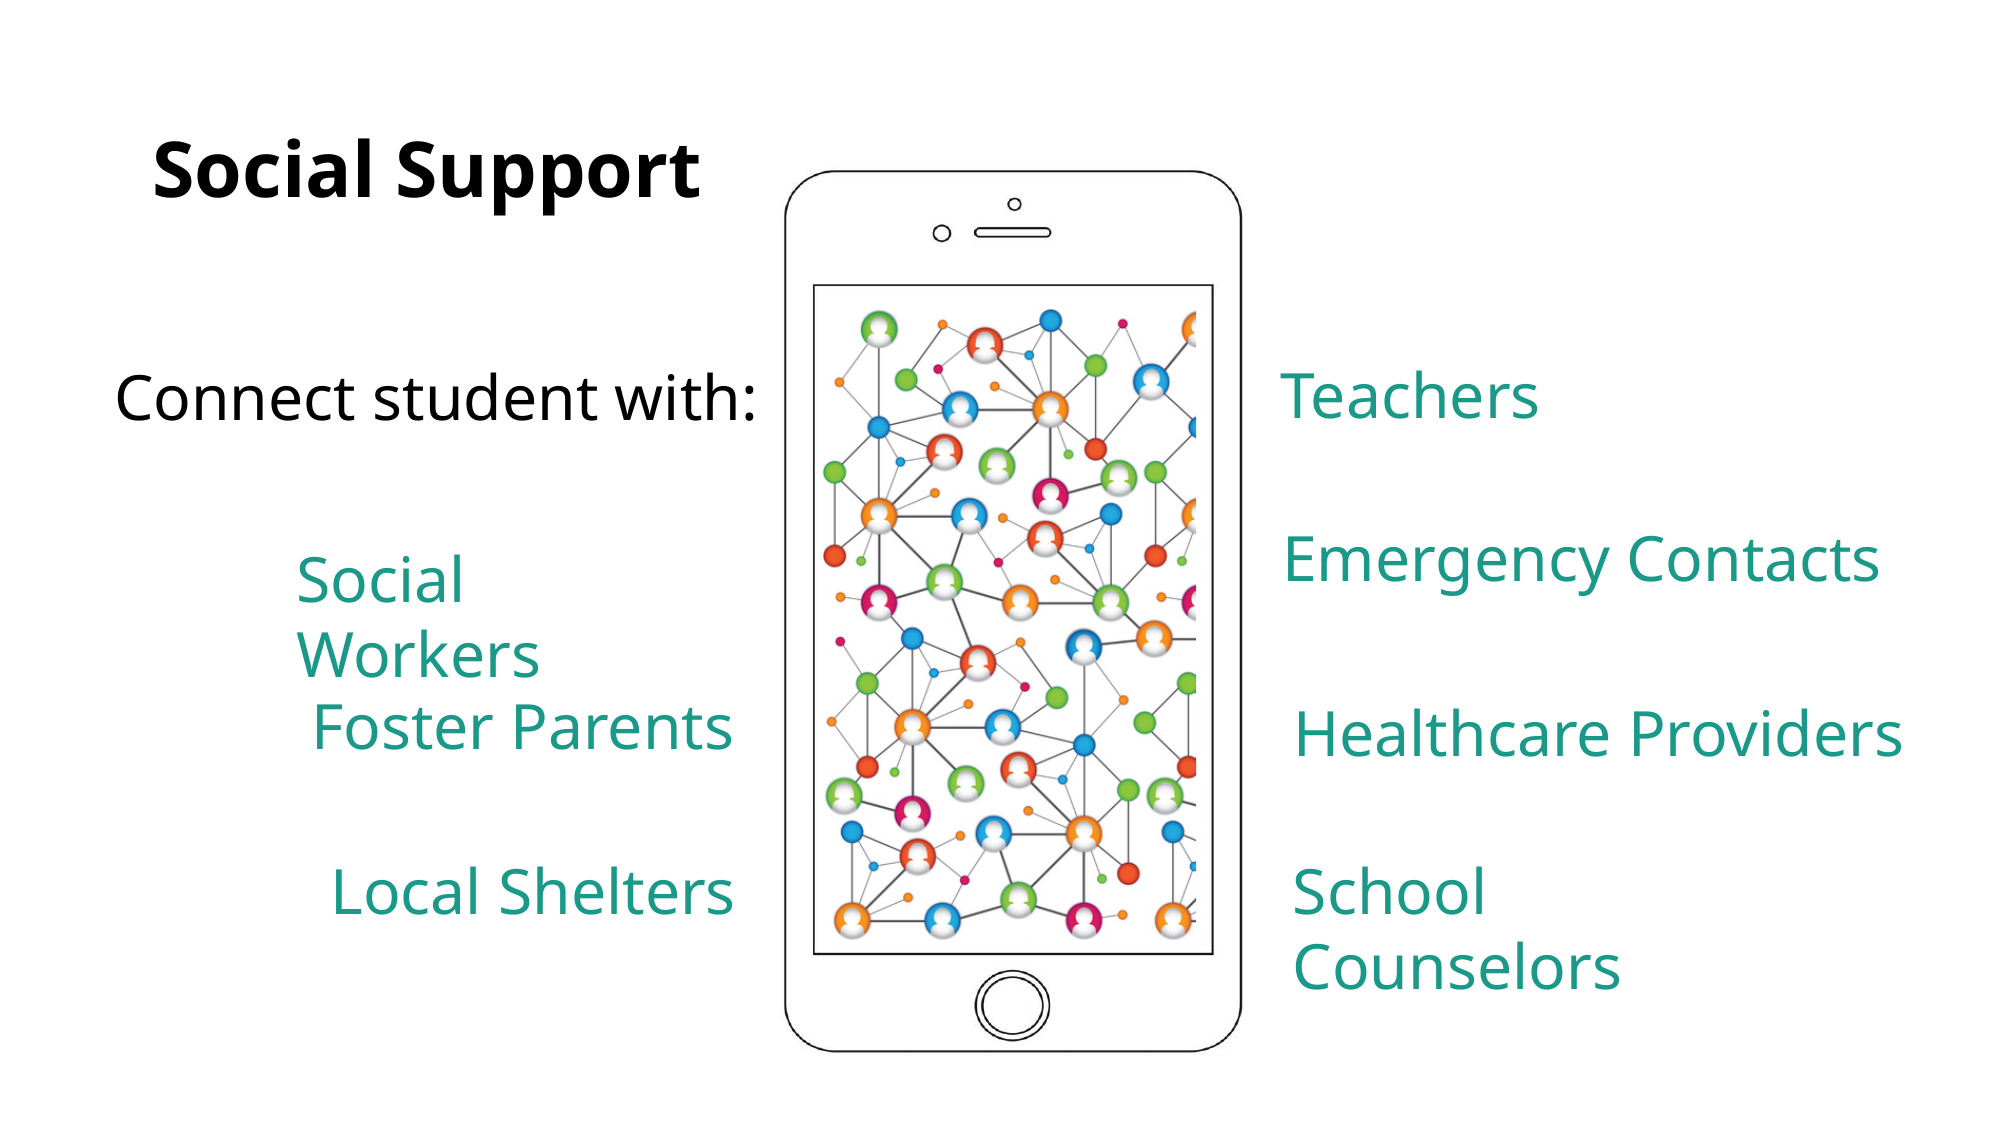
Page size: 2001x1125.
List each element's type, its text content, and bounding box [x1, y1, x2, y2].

title Social Support [137, 63, 1863, 281]
text_box Healthcare Providers [1278, 679, 1921, 776]
picture [778, 164, 1247, 1061]
text_box Social Workers [281, 524, 732, 637]
text_box Connect student with: [99, 342, 773, 440]
text_box School Counselors [1278, 836, 1825, 934]
text_box Teachers [1265, 341, 1675, 454]
text_box Local Shelters [315, 836, 766, 961]
text_box Foster Parents [296, 672, 773, 769]
text_box Emergency Contacts [1267, 503, 1910, 616]
